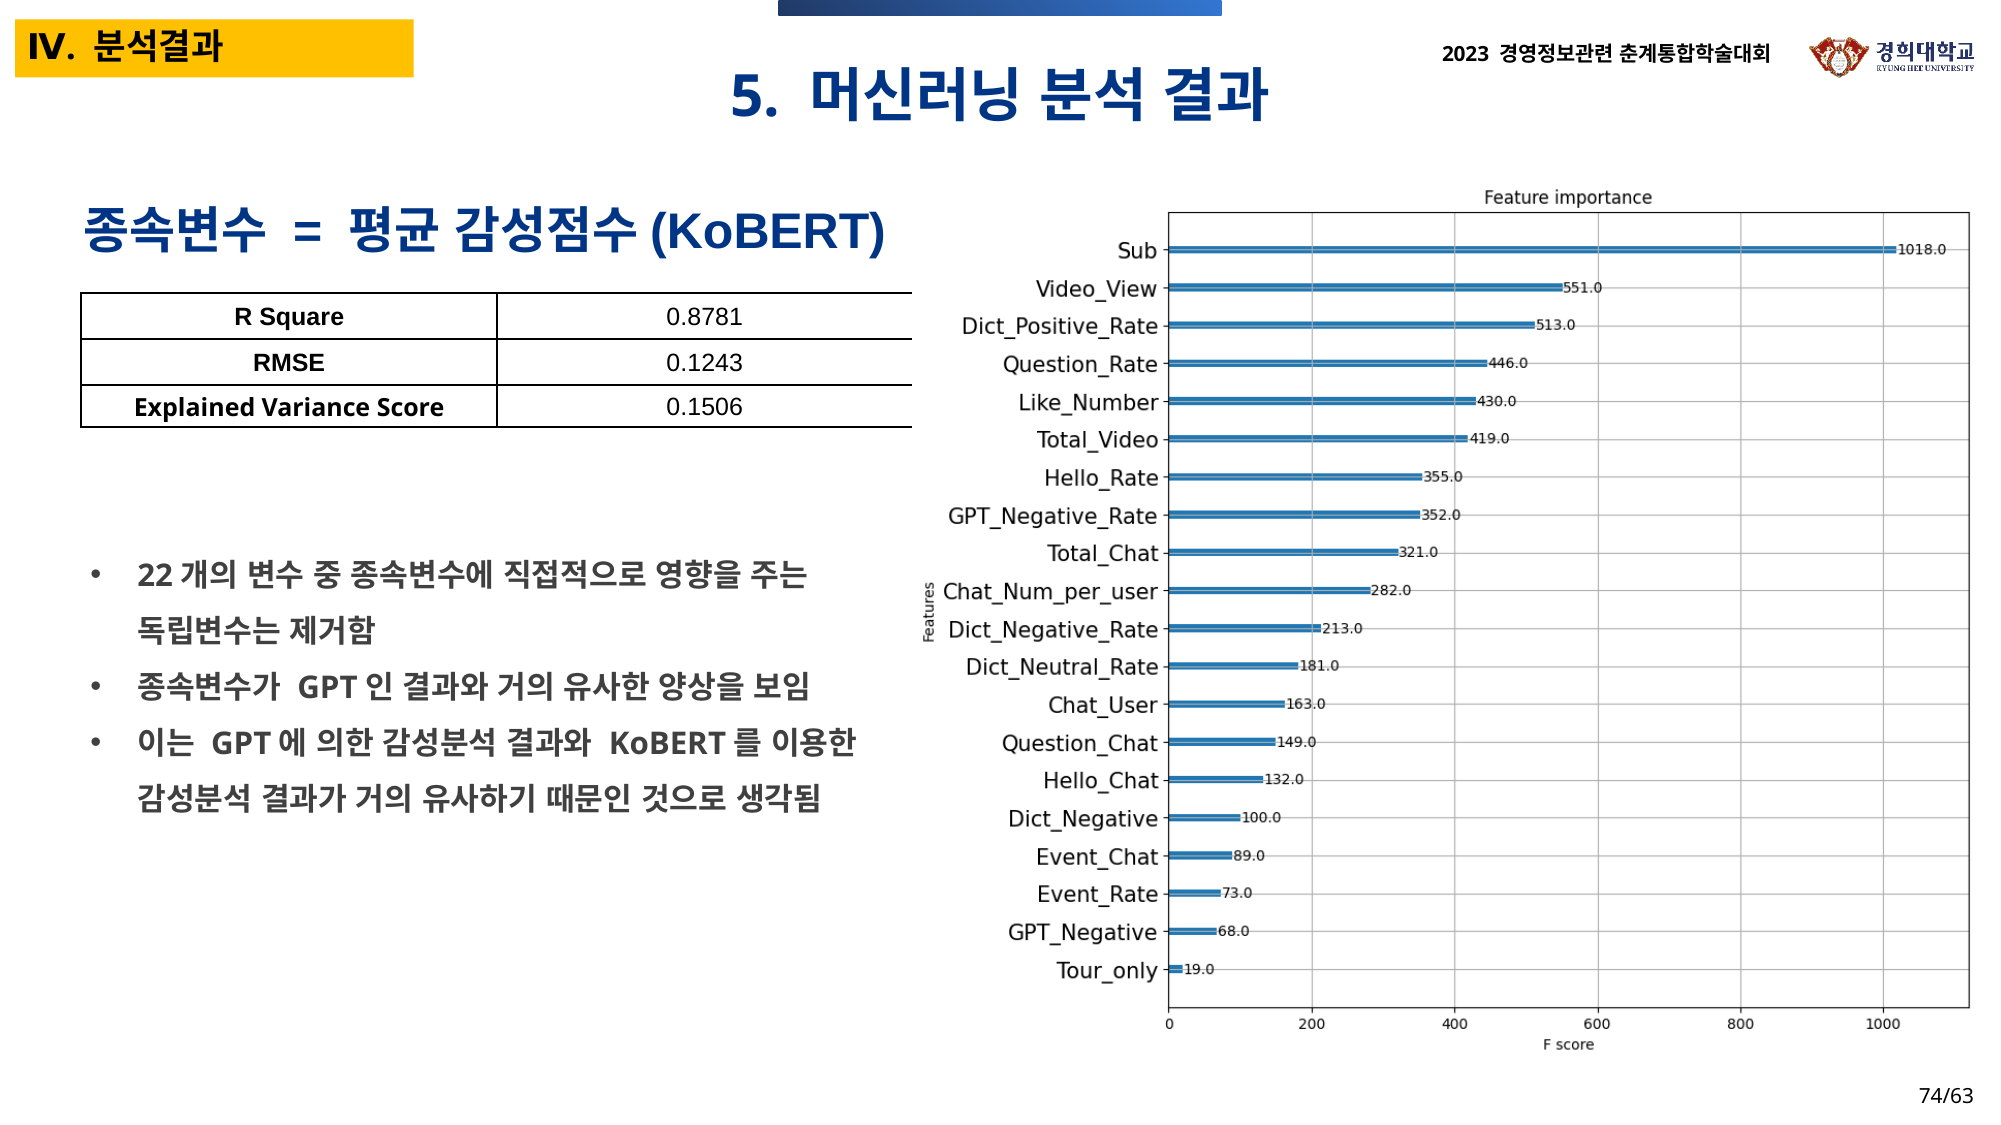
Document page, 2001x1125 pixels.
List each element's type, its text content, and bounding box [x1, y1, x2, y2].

text_box [15, 19, 414, 78]
text_box Ⅳ. 분석결과 [12, 16, 306, 74]
table_cell Explained Variance Score [82, 386, 496, 426]
text_box 5. 머신러닝 분석 결과 [540, 50, 1459, 136]
text_box [777, 0, 1223, 17]
picture [912, 179, 1979, 1062]
table_cell RMSE [82, 340, 496, 384]
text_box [1407, 33, 1974, 78]
table_header R Square [82, 294, 496, 338]
table_header 0.8781 [498, 294, 912, 338]
text_box 22개의 변수 중 종속변수에 직접적으로 영향을 주는 독립변수는 제거함 종속변수가 GPT인 결과와 거의 유사한 양상을 보임 이는 GPT에 의한 감성분석 결과와 KoBERT를 이용한 감성분석 결과가 거의 유사하기 때문인 것으로 생각됨 [75, 528, 912, 881]
text_box 종속변수 = 평균 감성점수(KoBERT) [68, 190, 912, 266]
slide_number 74/63 [1538, 1058, 1989, 1119]
table_cell 0.1506 [498, 386, 912, 426]
table_cell 0.1243 [498, 340, 912, 384]
